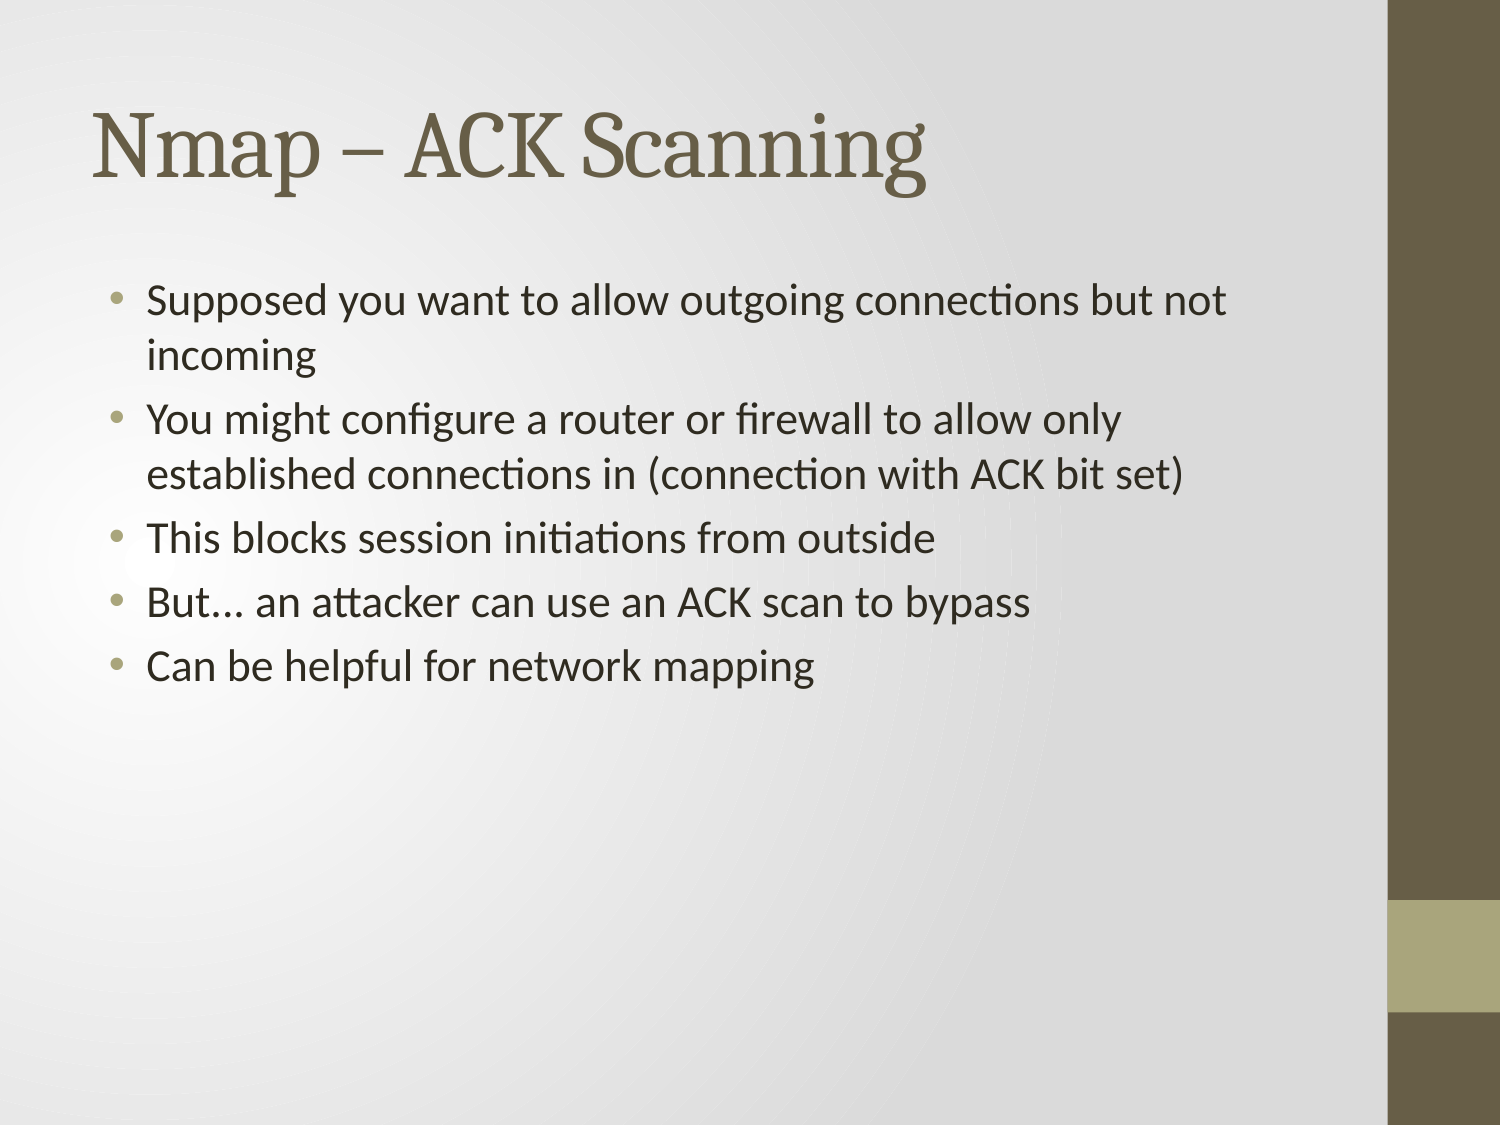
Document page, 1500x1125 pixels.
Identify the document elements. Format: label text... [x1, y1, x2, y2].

list Supposed you want to allow outgoing connections but not incoming You might configure a router or firewall to allow only established connections in (connection with ACK bit set) This blocks session initiations from outside But... an attacker can use an ACK scan to bypass Can be helpful for network mapping [75, 262, 1325, 1050]
title Nmap – ACK Scanning [75, 45, 1325, 233]
